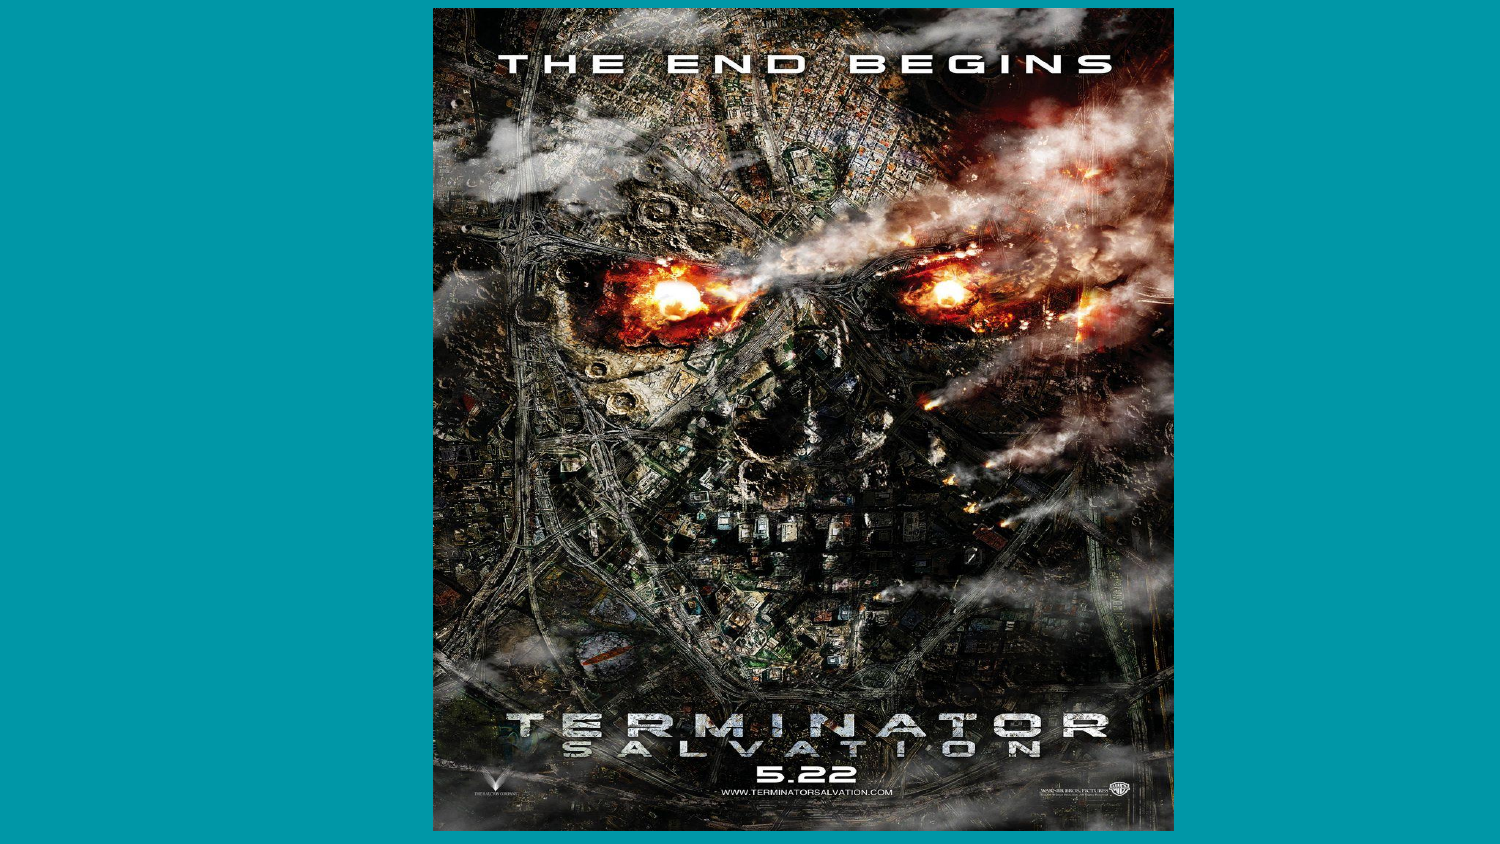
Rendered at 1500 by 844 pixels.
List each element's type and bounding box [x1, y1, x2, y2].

picture [433, 8, 1174, 832]
